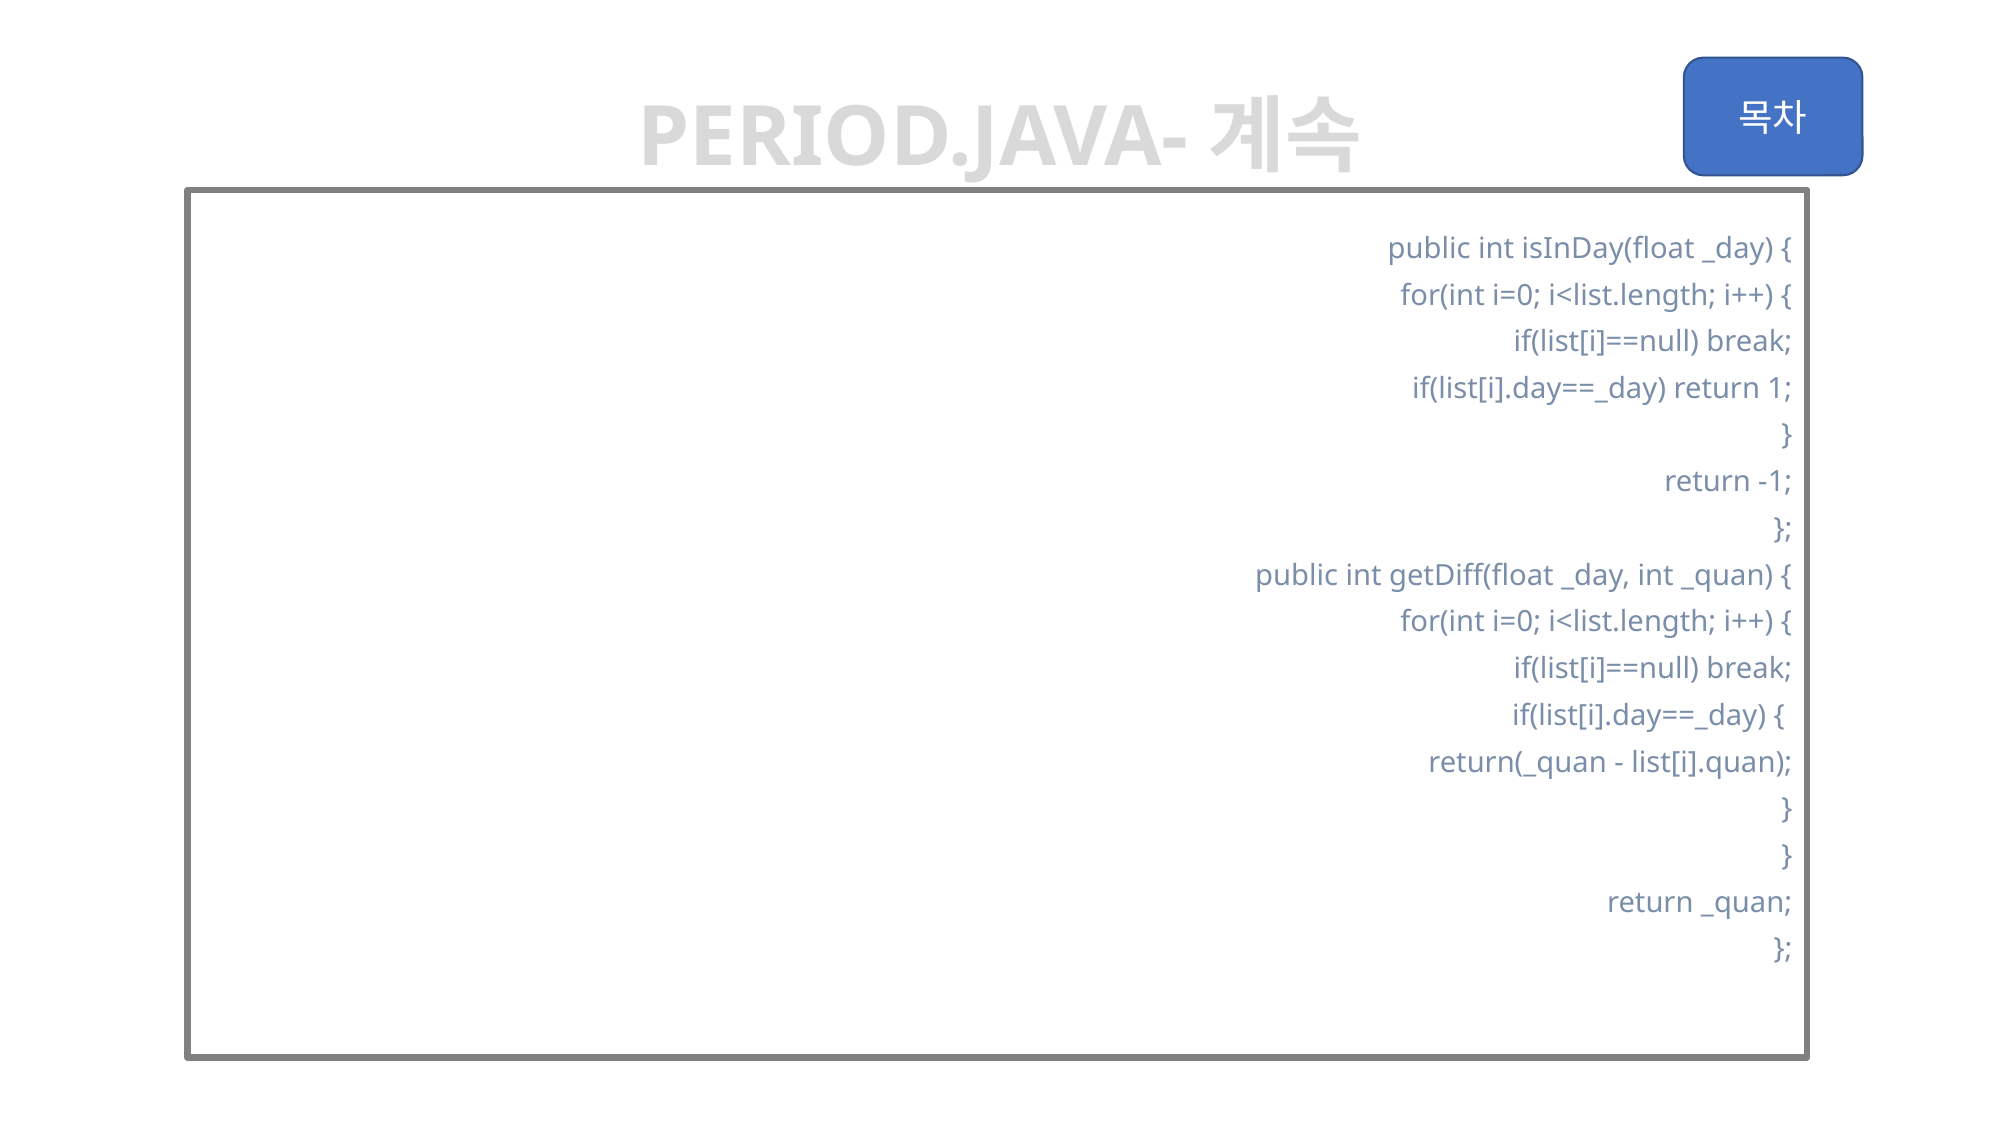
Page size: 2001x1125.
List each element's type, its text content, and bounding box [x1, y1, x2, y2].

list public int isInDay(float _day) { for(int i=0; i<list.length; i++) { if(list[i]==null) break; if(list[i].day==_day) return 1; } return -1; }; public int getDiff(float _day, int _quan) { for(int i=0; i<list.length; i++) { if(list[i]==null) break; if(list[i].day==_day) { return(_quan - list[i].quan); } } return _quan; }; [187, 189, 1808, 1058]
title Period.java-계속 [186, 62, 1813, 190]
